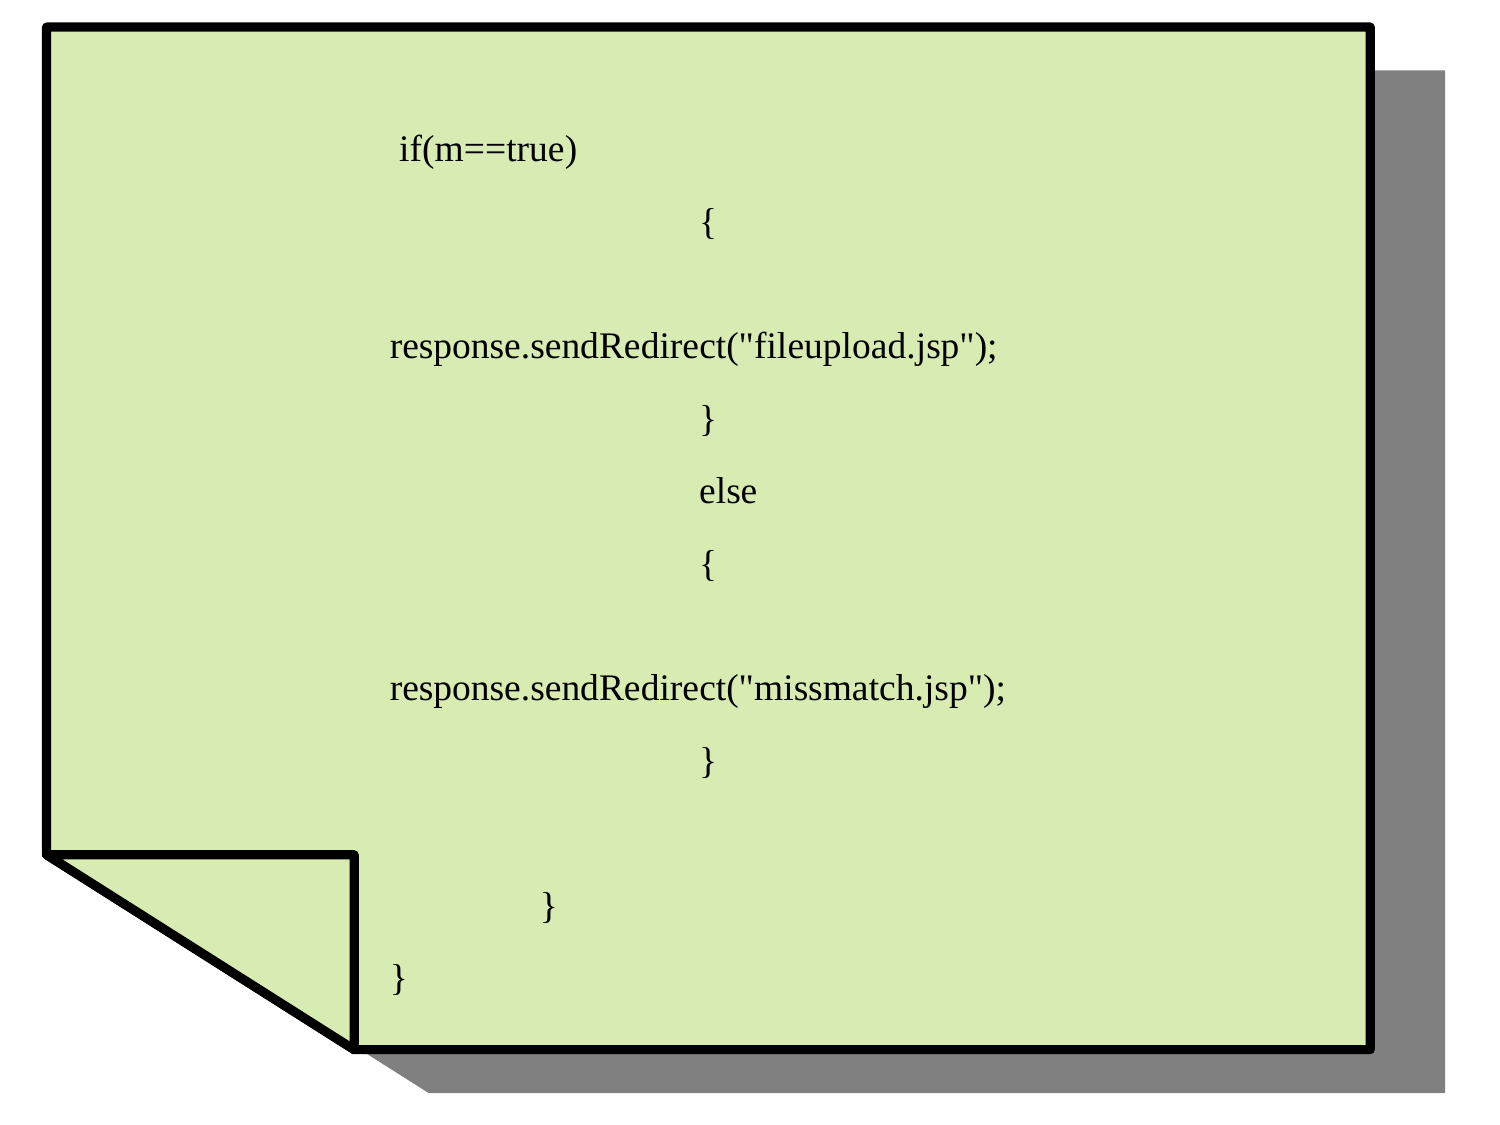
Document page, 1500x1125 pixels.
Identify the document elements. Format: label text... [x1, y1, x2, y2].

text_box if(m==true) { response.sendRedirect("fileupload.jsp"); } else { response.sendRedirect("missmatch.jsp"); } } } [374, 110, 1125, 1006]
